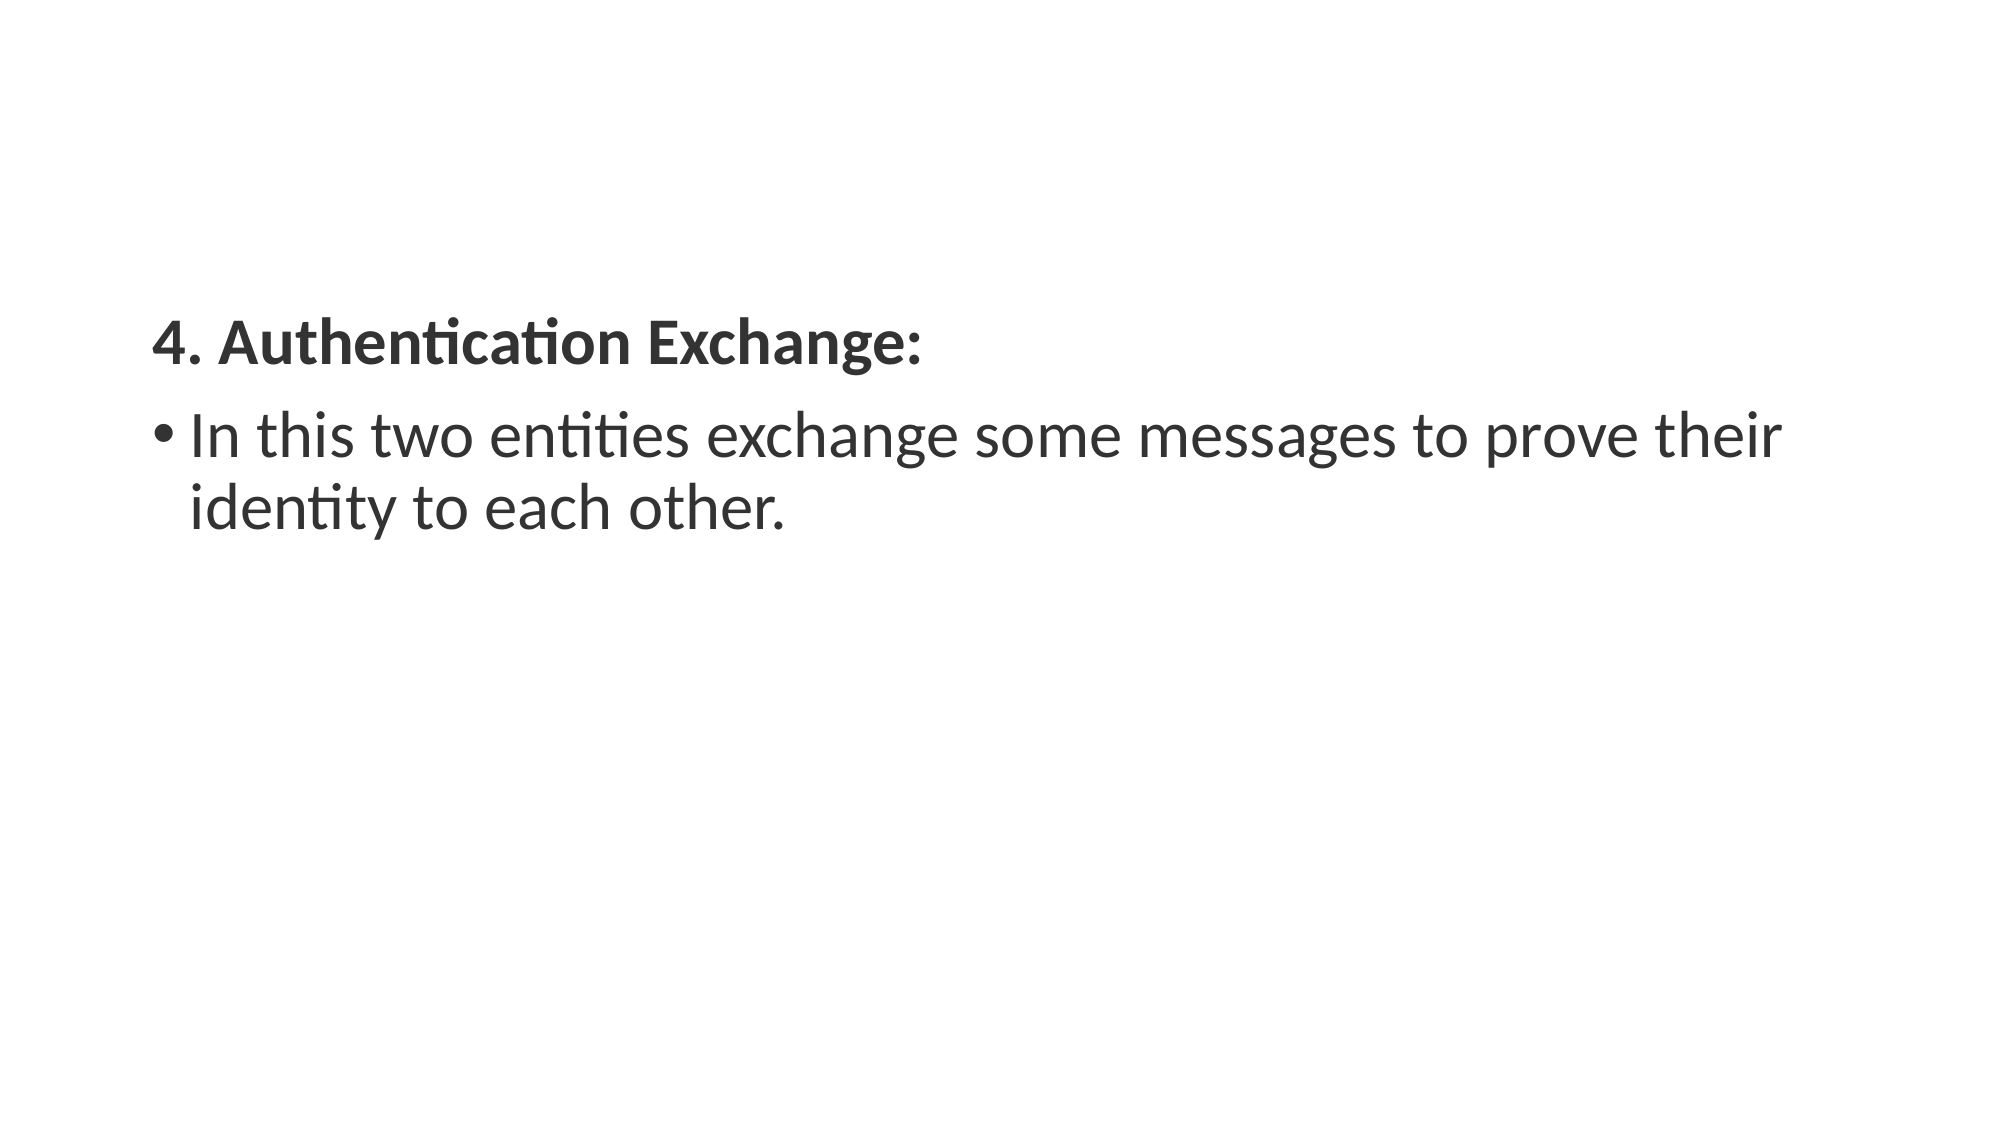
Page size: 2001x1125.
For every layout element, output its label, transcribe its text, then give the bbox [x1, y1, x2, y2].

list 4. Authentication Exchange: In this two entities exchange some messages to prove their identity to each other. [137, 299, 1863, 1014]
